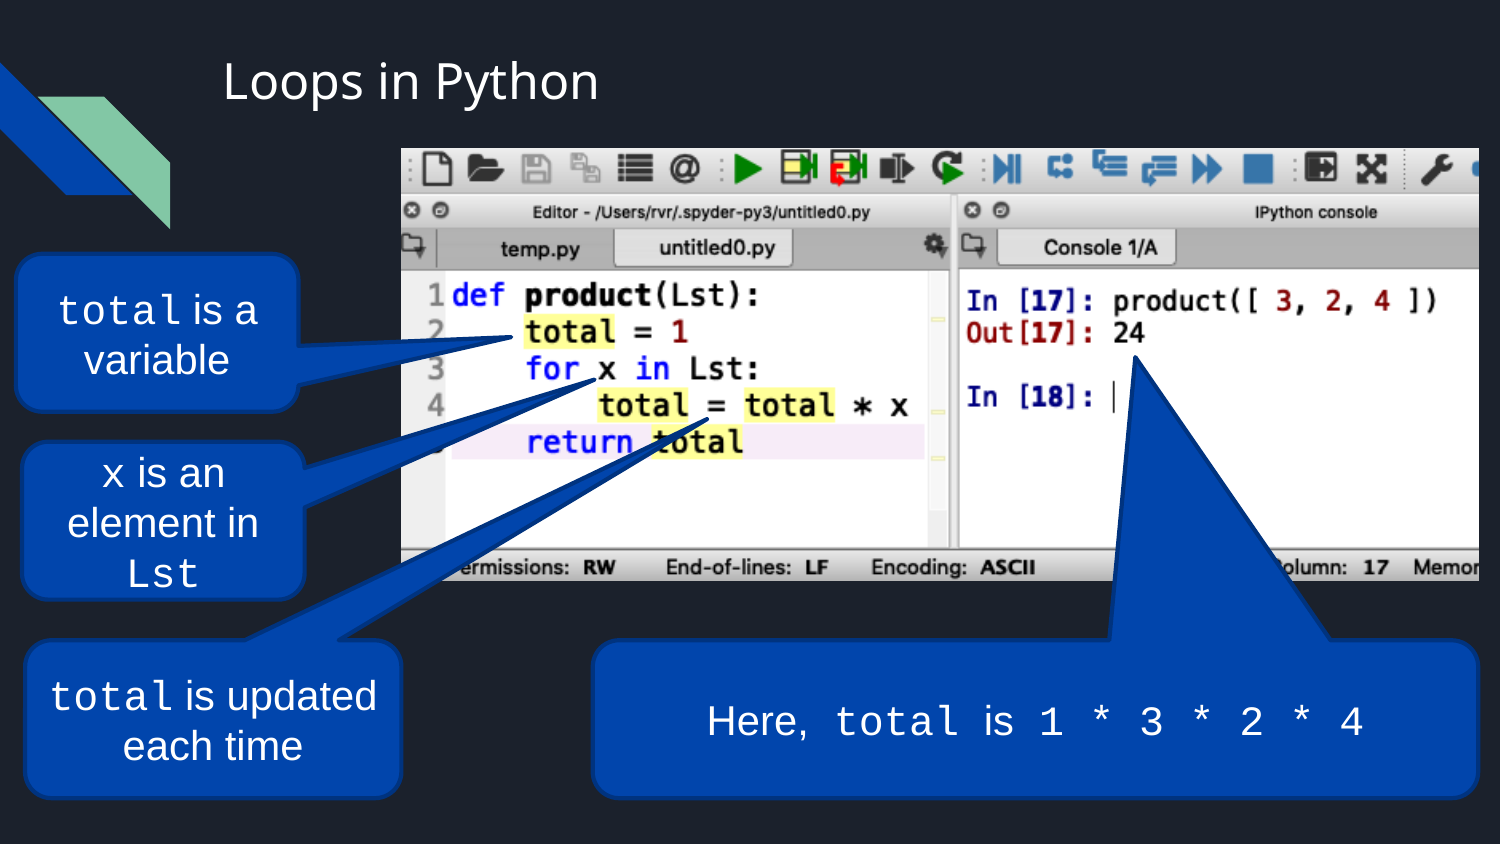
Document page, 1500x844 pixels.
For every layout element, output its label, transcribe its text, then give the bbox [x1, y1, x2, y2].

title Loops in Python [207, 34, 1363, 149]
text_box x is an element in Lst [19, 437, 396, 602]
text_box total is a variable [13, 251, 396, 414]
picture [401, 148, 1479, 581]
text_box Here, total is 1 * 3 * 2 * 4 [590, 589, 1481, 801]
text_box total is updated each time [22, 565, 429, 801]
